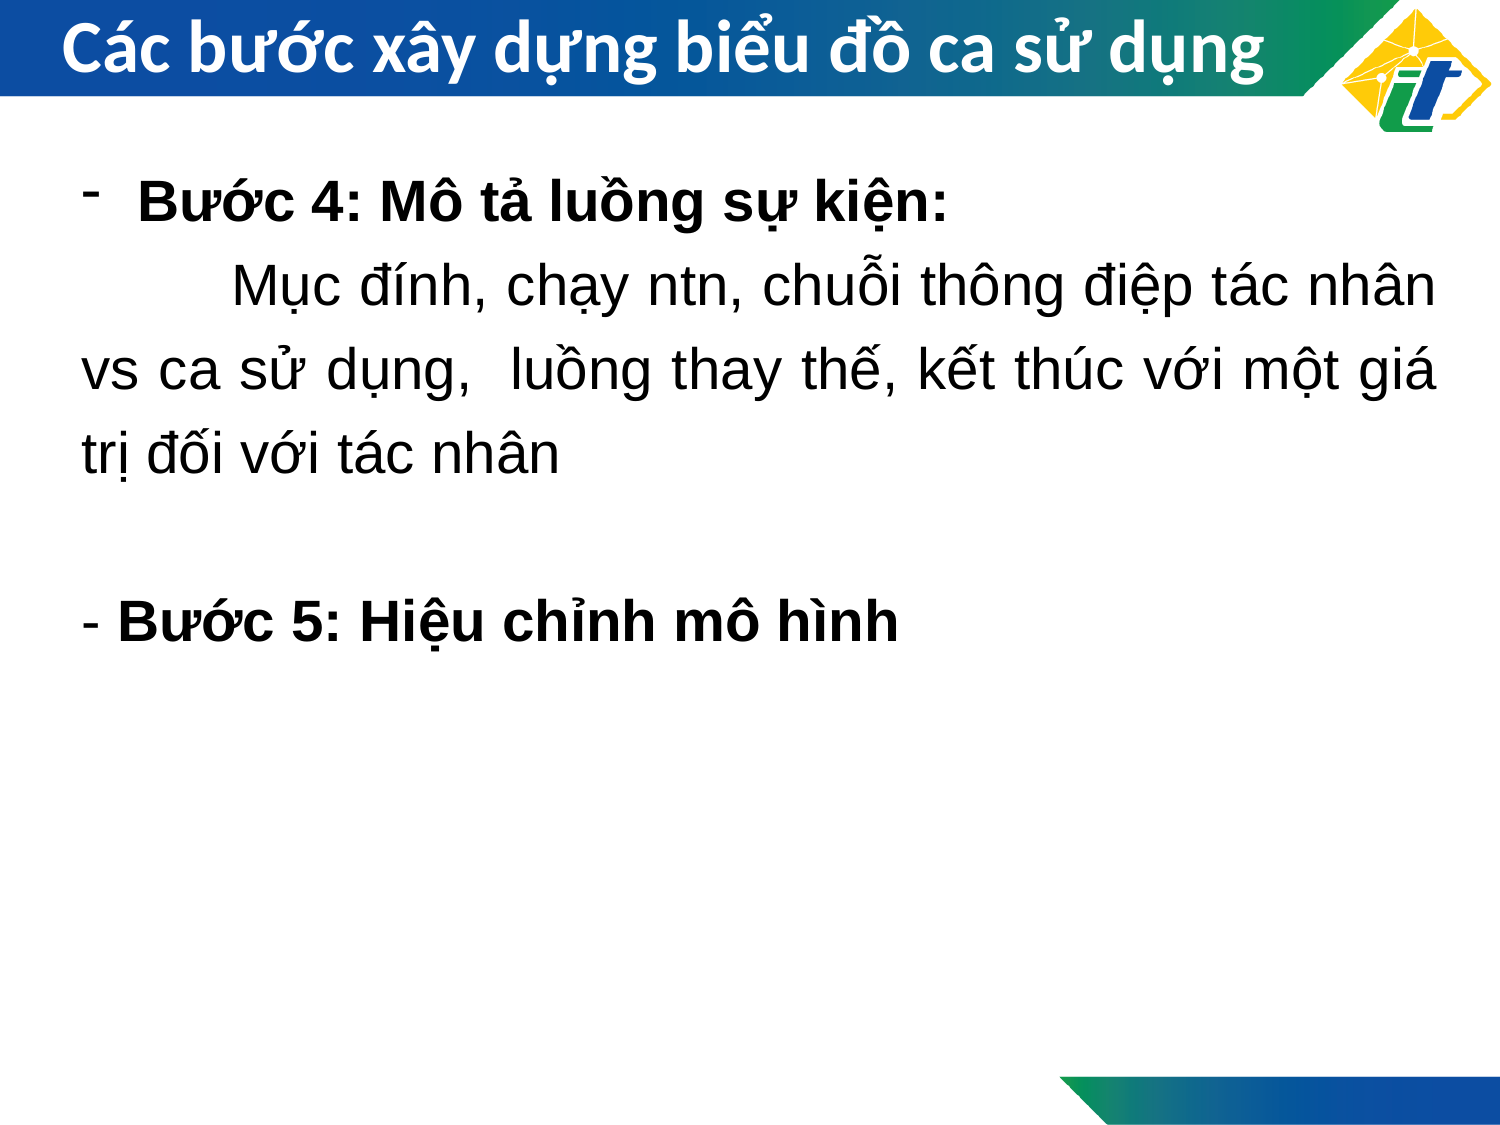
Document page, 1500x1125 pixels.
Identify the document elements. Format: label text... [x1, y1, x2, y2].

picture [0, 0, 1500, 1125]
list Bước 4: Mô tả luồng sự kiện: Mục đính, chạy ntn, chuỗi thông điệp tác nhân vs ca sử dụng, luồng thay thế, kết thúc với một giá trị đối với tác nhân - Bước 5: Hiệu chỉnh mô hình [47, 141, 1454, 1037]
title Các bước xây dựng biểu đồ ca sử dụng [47, 0, 1304, 97]
